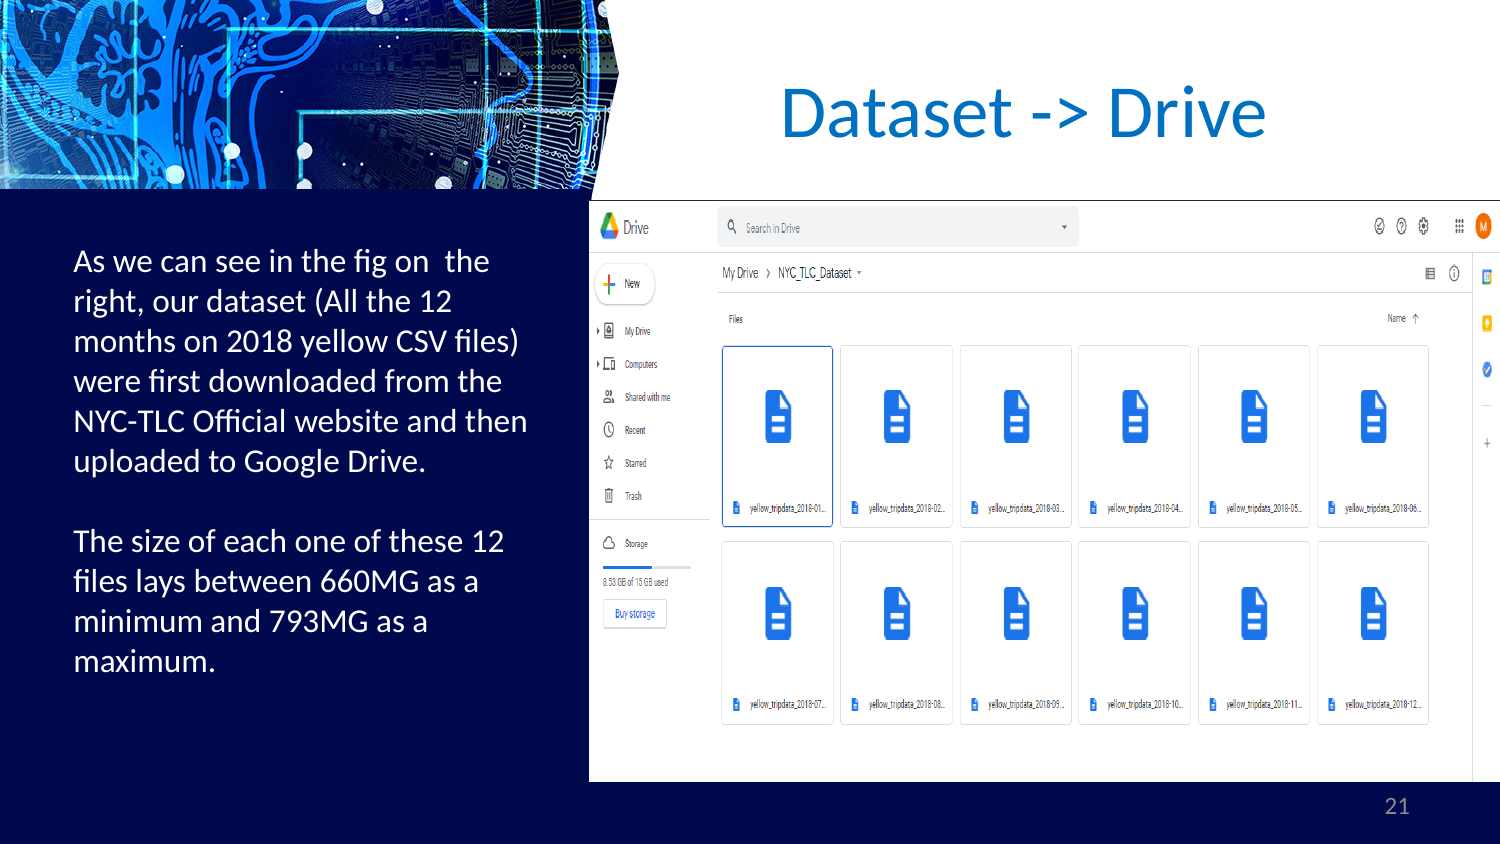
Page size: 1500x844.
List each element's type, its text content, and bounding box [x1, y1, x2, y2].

text_box As we can see in the fig on the right, our dataset (All the 12 months on 2018 yellow CSV files) were first downloaded from the NYC-TLC Official website and then uploaded to Google Drive. The size of each one of these 12 files lays between 660MG as a minimum and 793MG as a maximum. [58, 232, 548, 766]
title Dataset -> Drive [616, 0, 1433, 198]
picture [0, 0, 1500, 844]
slide_number 21 [1074, 790, 1425, 827]
